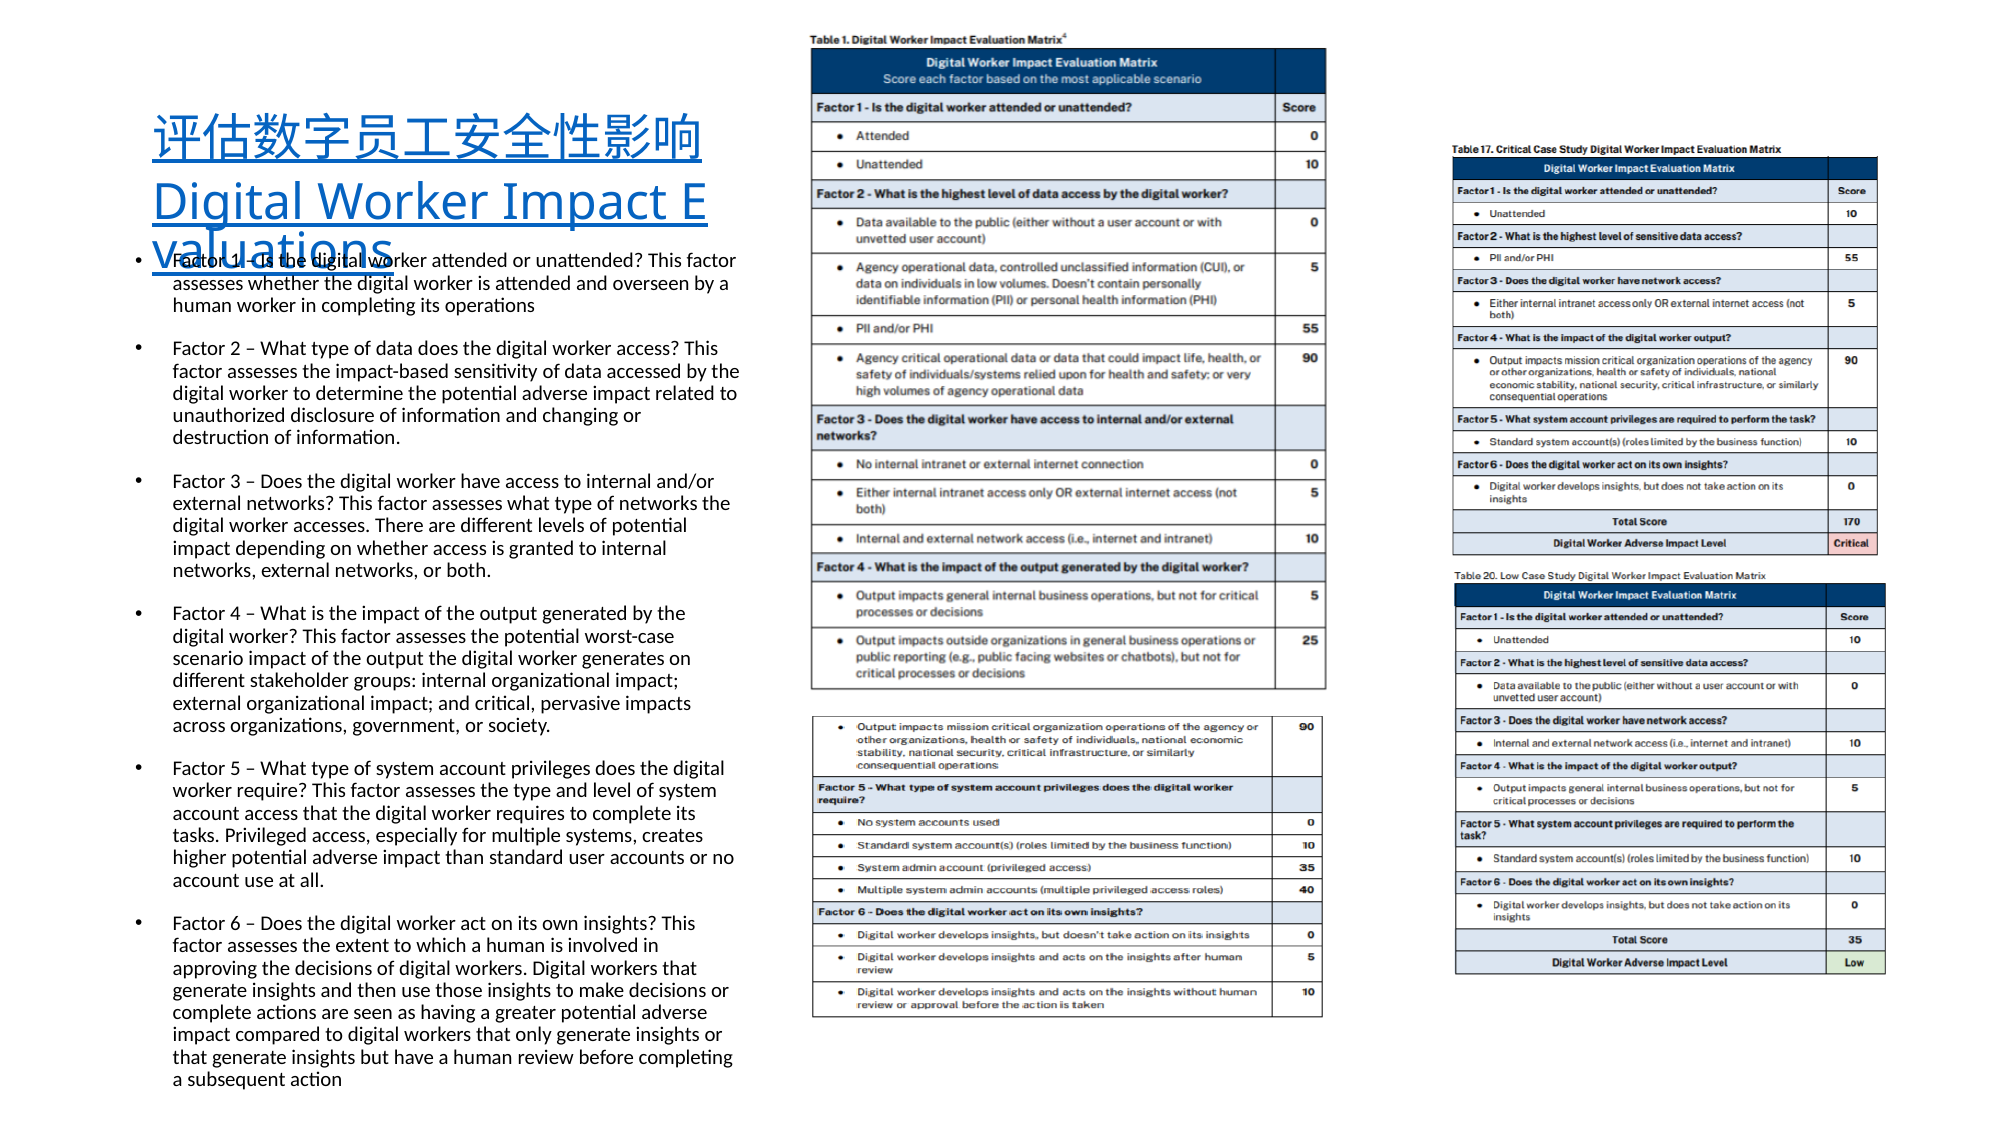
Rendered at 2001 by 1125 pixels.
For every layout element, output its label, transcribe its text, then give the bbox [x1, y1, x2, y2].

list Factor 1 – Is the digital worker attended or unattended? This factor assesses whether the digital worker is attended and overseen by a human worker in completing its operations Factor 2 – What type of data does the digital worker access? This factor assesses the impact-based sensitivity of data accessed by the digital worker to determine the potential adverse impact related to unauthorized disclosure of information and changing or destruction of information. Factor 3 – Does the digital worker have access to internal and/or external networks? This factor assesses what type of networks the digital worker accesses. There are different levels of potential impact depending on whether access is granted to internal networks, external networks, or both. Factor 4 – What is the impact of the output generated by the digital worker? This factor assesses the potential worst-case scenario impact of the output the digital worker generates on different stakeholder groups: internal organizational impact; external organizational impact; and critical, pervasive impacts across organizations, government, or society. Factor 5 – What type of system account privileges does the digital worker require? This factor assesses the type and level of system account access that the digital worker requires to complete its tasks. Privileged access, especially for multiple systems, creates higher potential adverse impact than standard user accounts or no account use at all. Factor 6 – Does the digital worker act on its own insights? This factor assesses the extent to which a human is involved in approving the decisions of digital workers. Digital workers that generate insights and then use those insights to make decisions or complete actions are seen as having a greater potential adverse impact compared to digital workers that only generate insights or that generate insights but have a human review before completing a subsequent action [120, 242, 757, 1110]
picture [790, 24, 1355, 1026]
picture [1440, 567, 1895, 989]
title 评估数字员工安全性影响Digital Worker Impact Evaluations [137, 59, 741, 242]
picture [1404, 136, 1895, 566]
